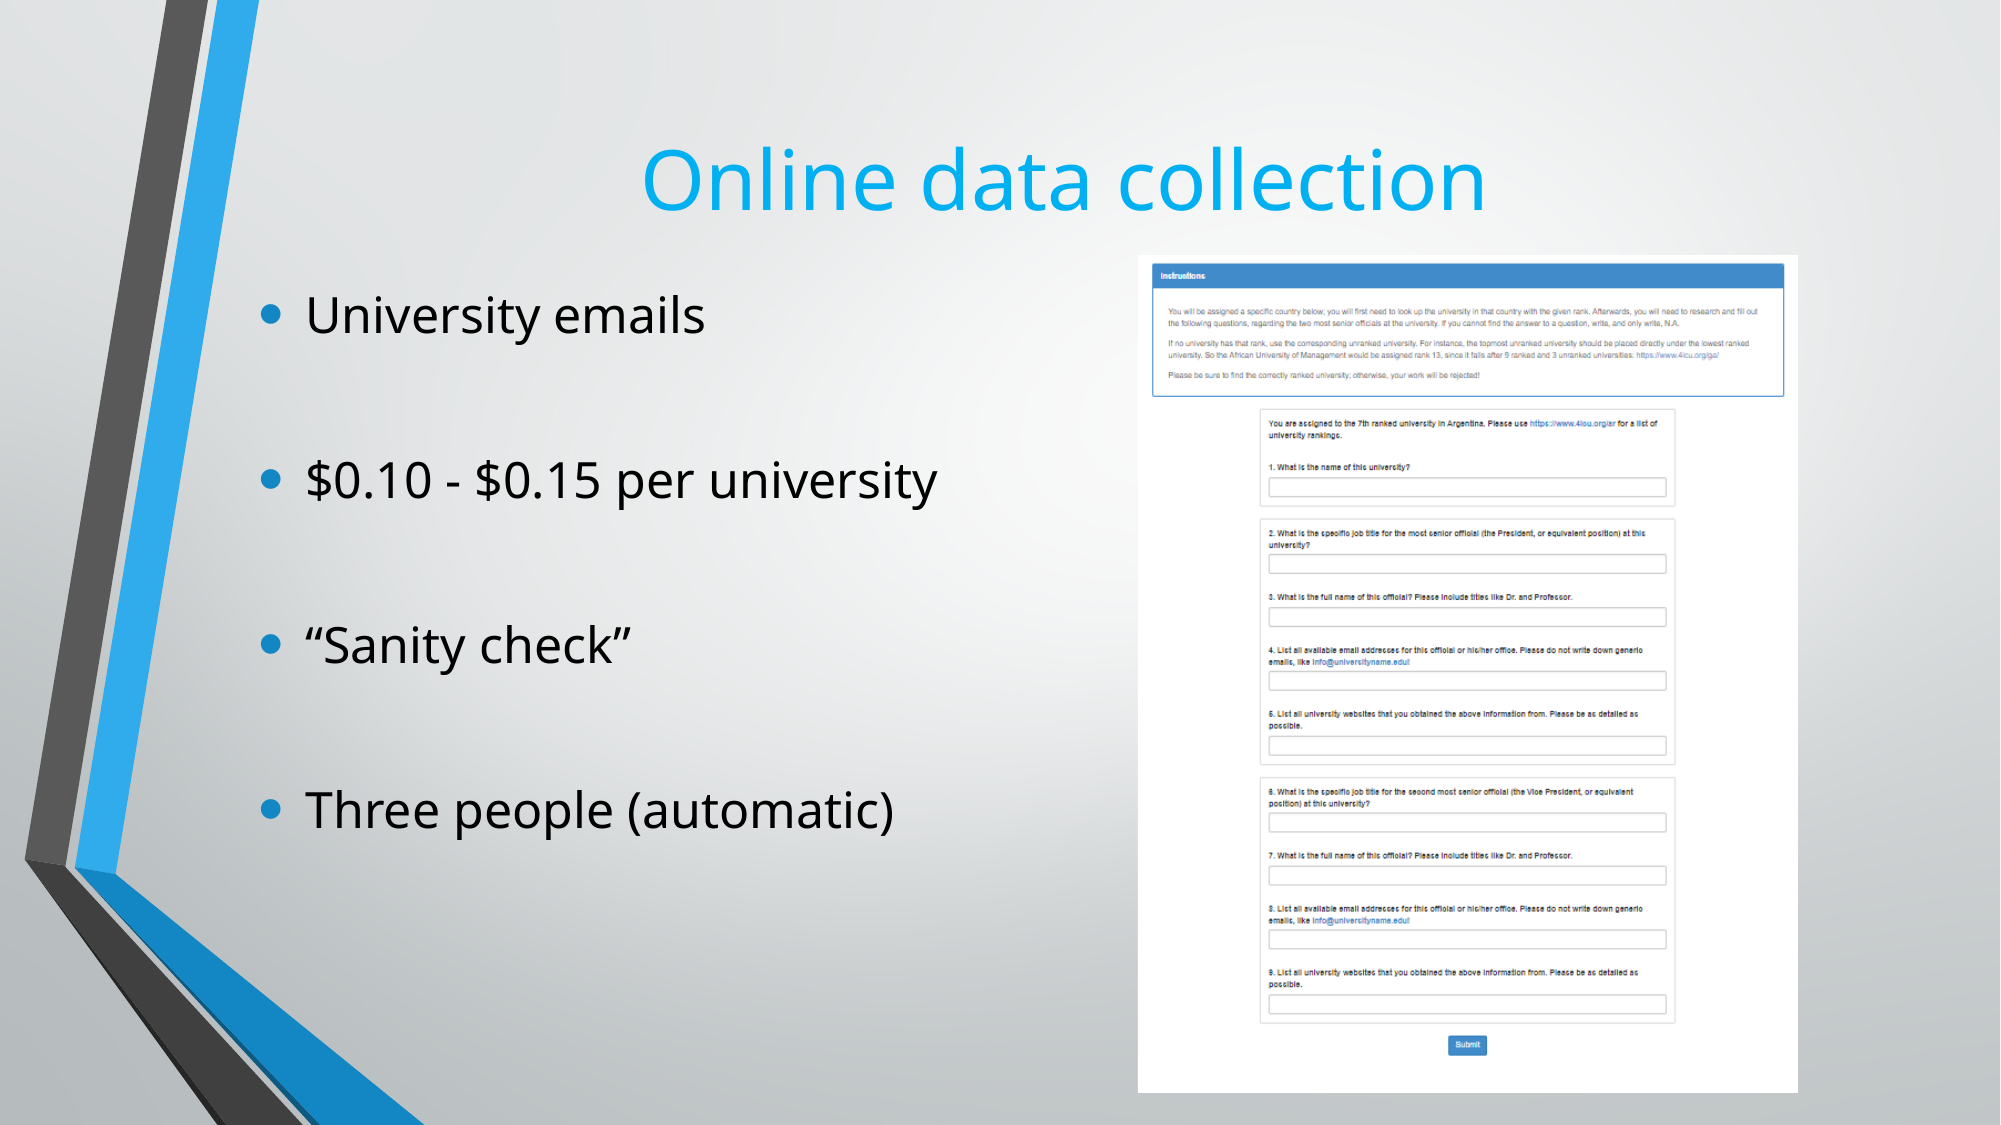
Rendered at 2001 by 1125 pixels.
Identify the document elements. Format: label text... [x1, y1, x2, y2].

list University emails $0.10 - $0.15 per university “Sanity check” Three people (automatic) [243, 242, 1887, 881]
title Online data collection [243, 112, 1887, 242]
picture [1137, 255, 1799, 1093]
